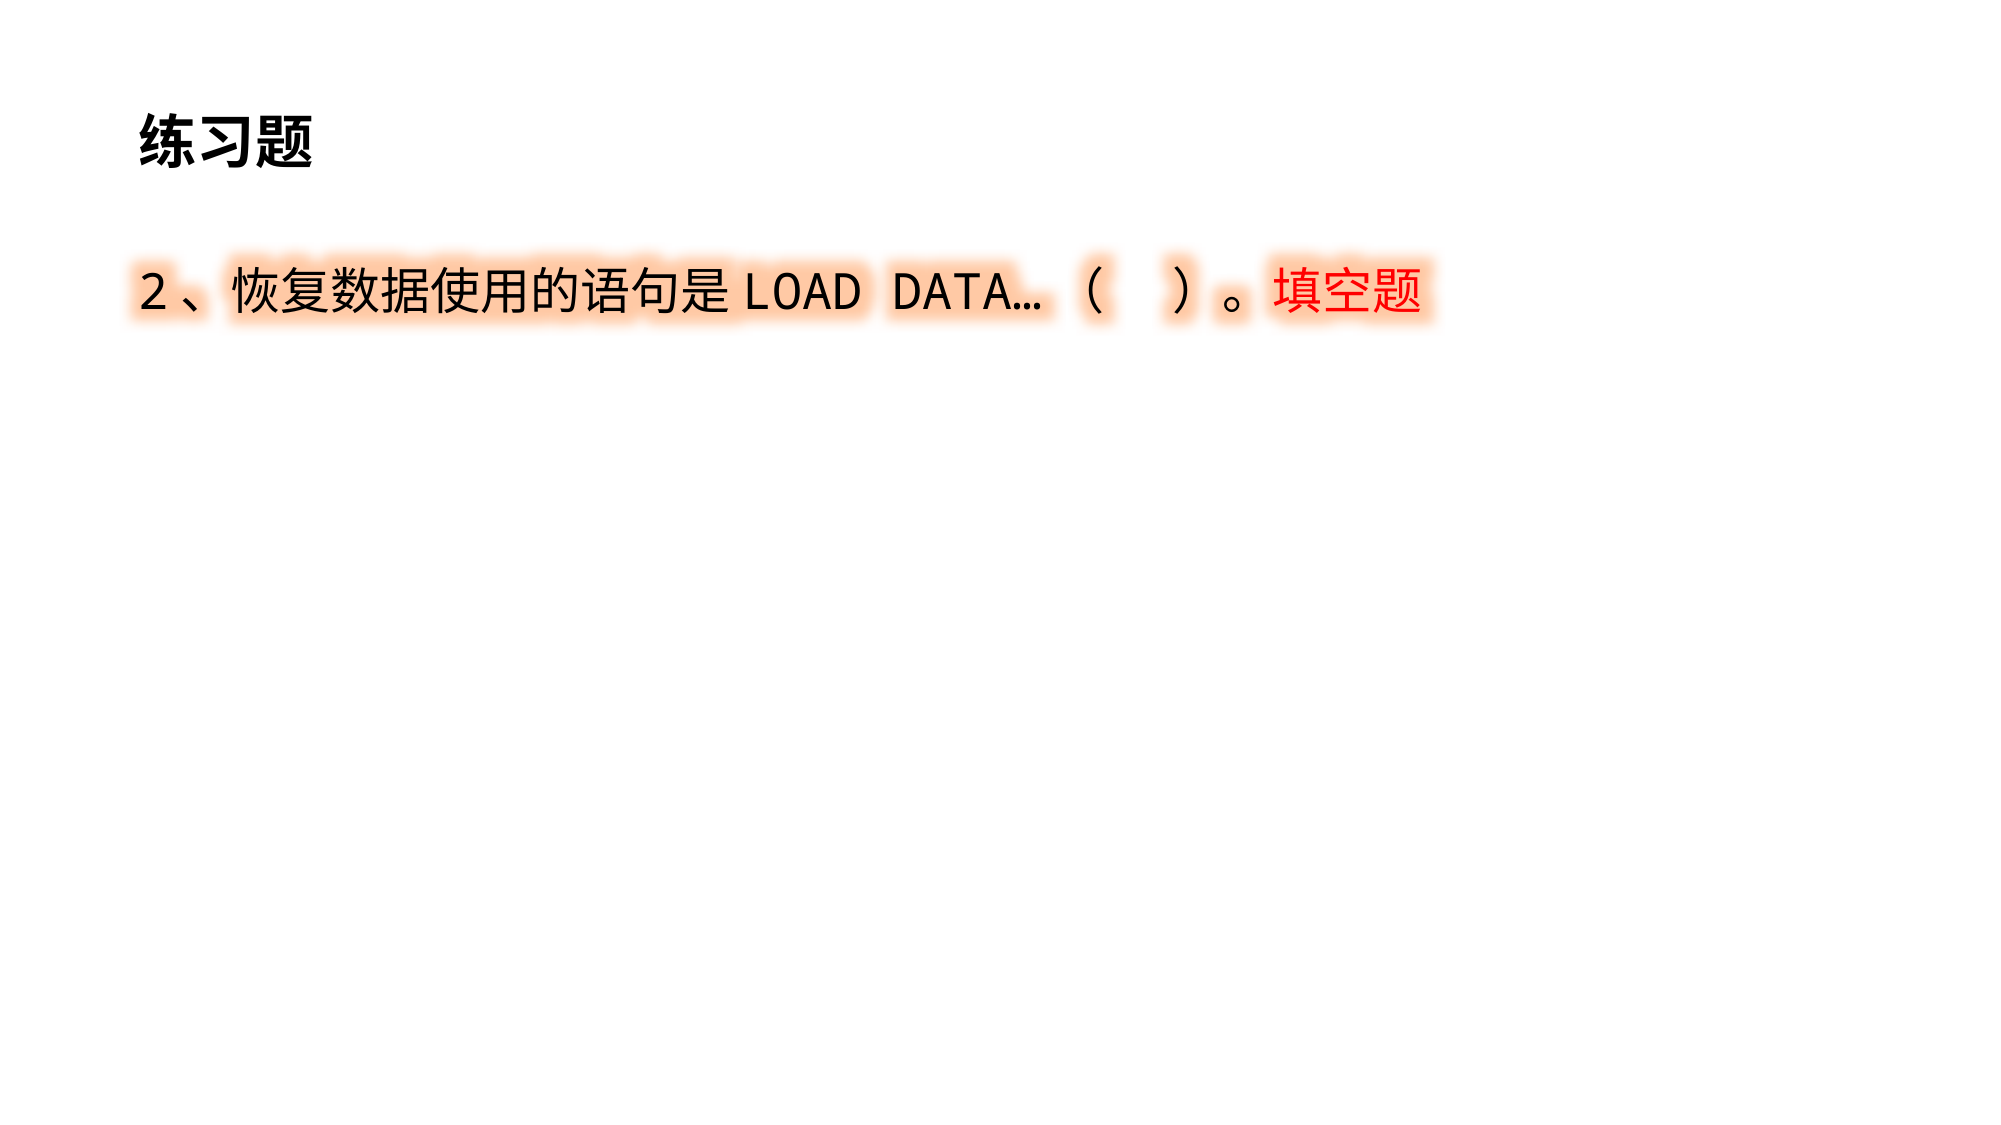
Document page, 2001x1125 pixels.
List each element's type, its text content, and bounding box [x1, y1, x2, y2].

text_box 2、恢复数据使用的语句是LOAD DATA…（ ）。填空题 [120, 219, 1839, 1047]
text_box 数据库完整性 [117, 216, 1843, 1051]
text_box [113, 212, 1847, 1055]
text_box 练习题 [120, 95, 1568, 184]
